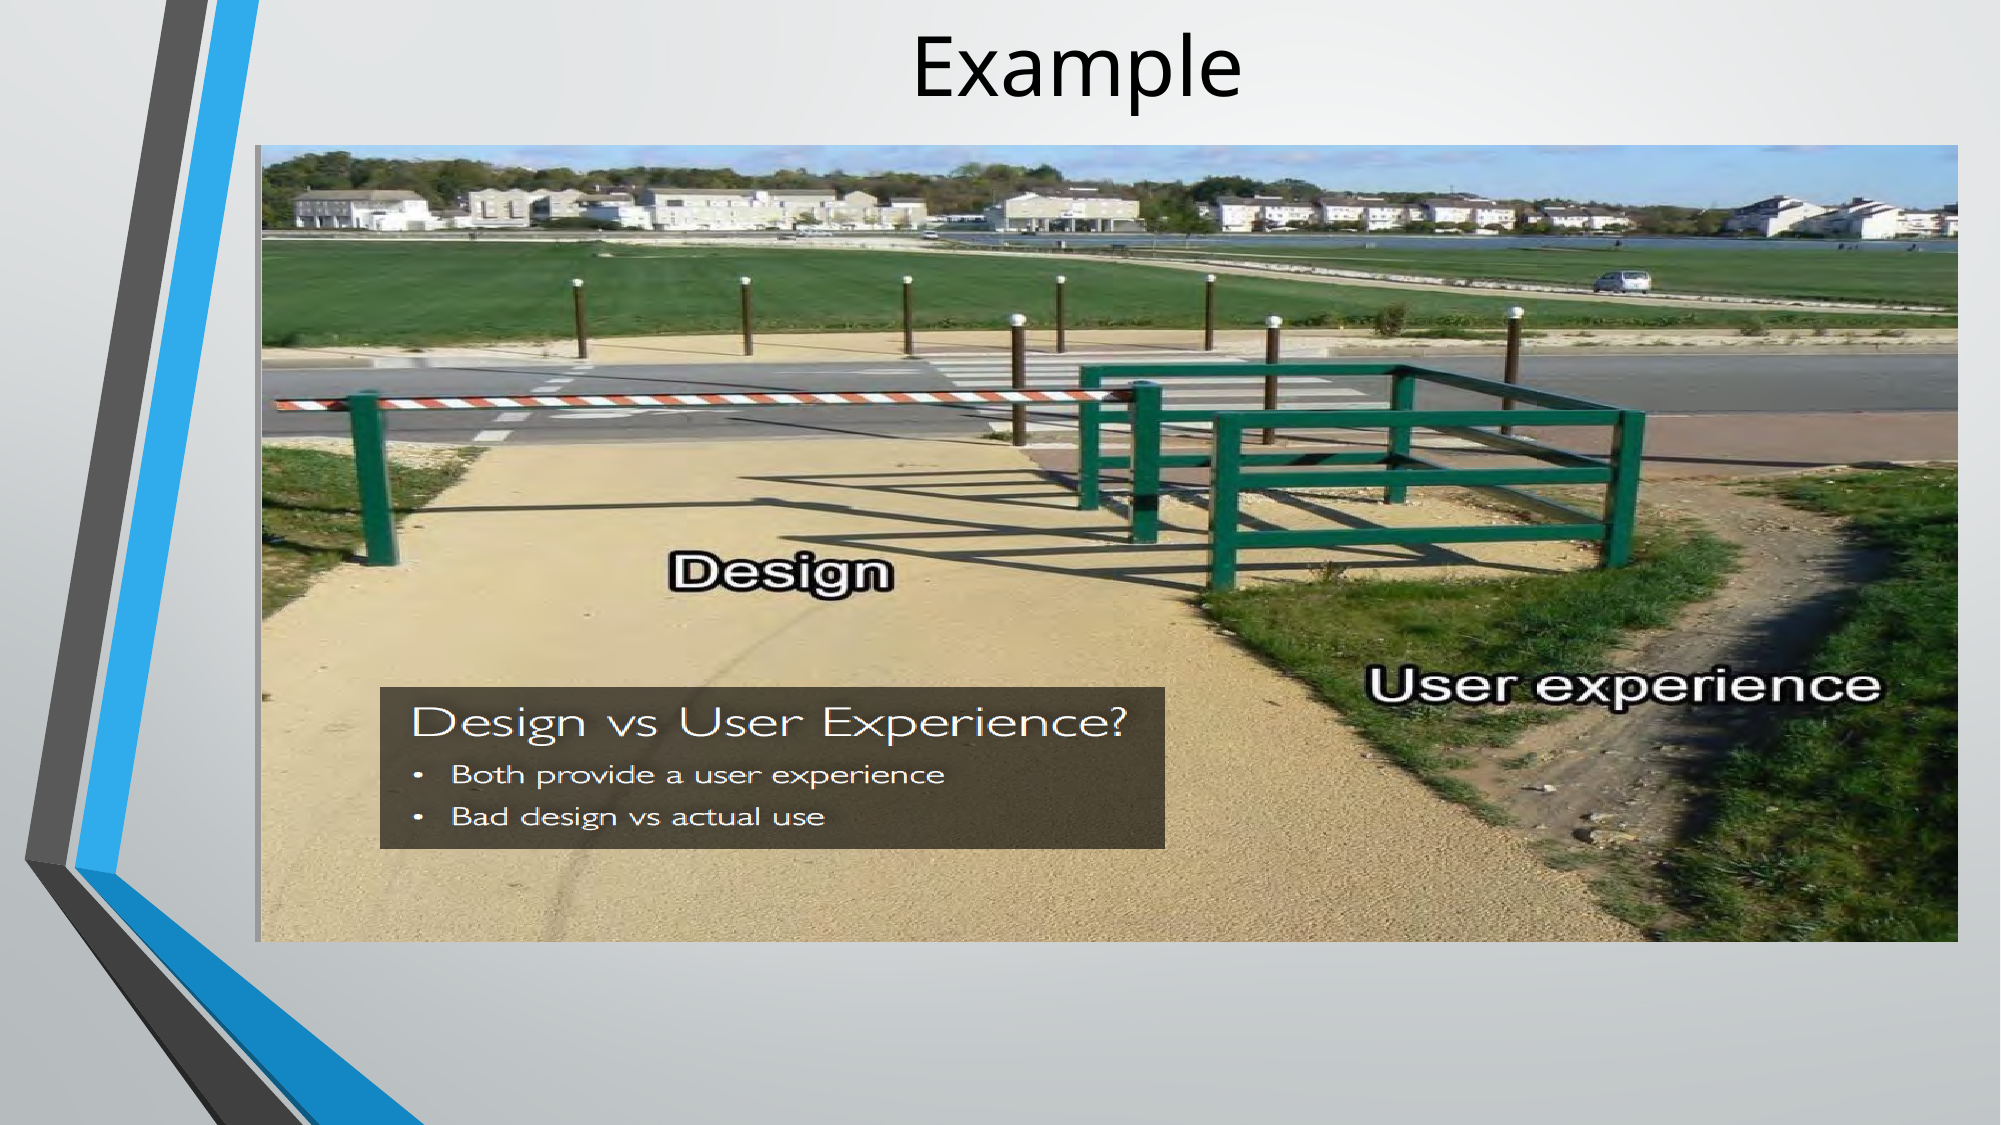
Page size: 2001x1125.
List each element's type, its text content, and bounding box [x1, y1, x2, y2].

title Example [255, 0, 1900, 126]
picture [255, 145, 1958, 942]
